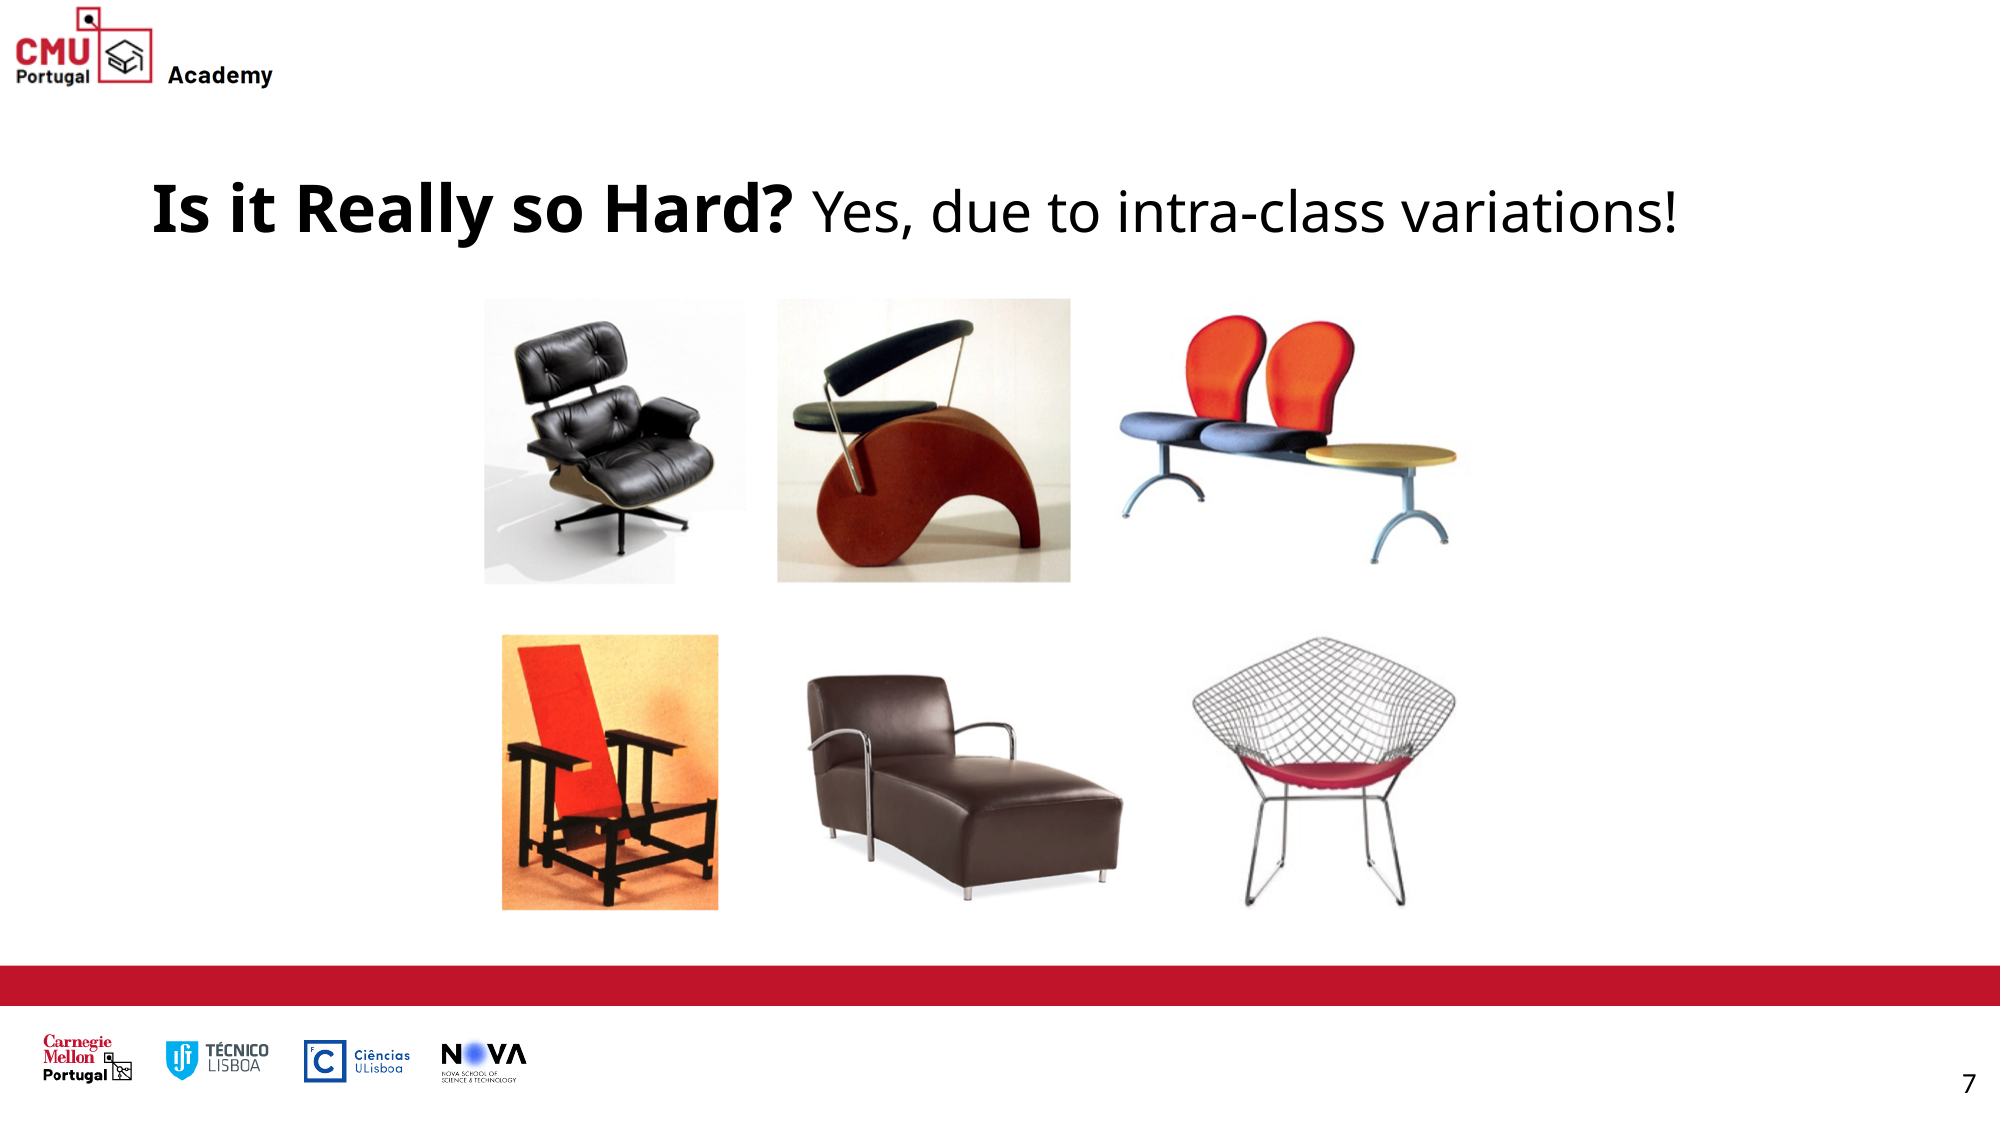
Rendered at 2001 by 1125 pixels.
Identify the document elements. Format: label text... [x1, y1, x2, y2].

picture [5, 3, 275, 92]
picture [0, 1011, 583, 1110]
title Is it Really so Hard? Yes, due to intra-class variations! [137, 145, 1899, 278]
slide_number 7 [1871, 1038, 1992, 1125]
picture [480, 277, 1520, 958]
